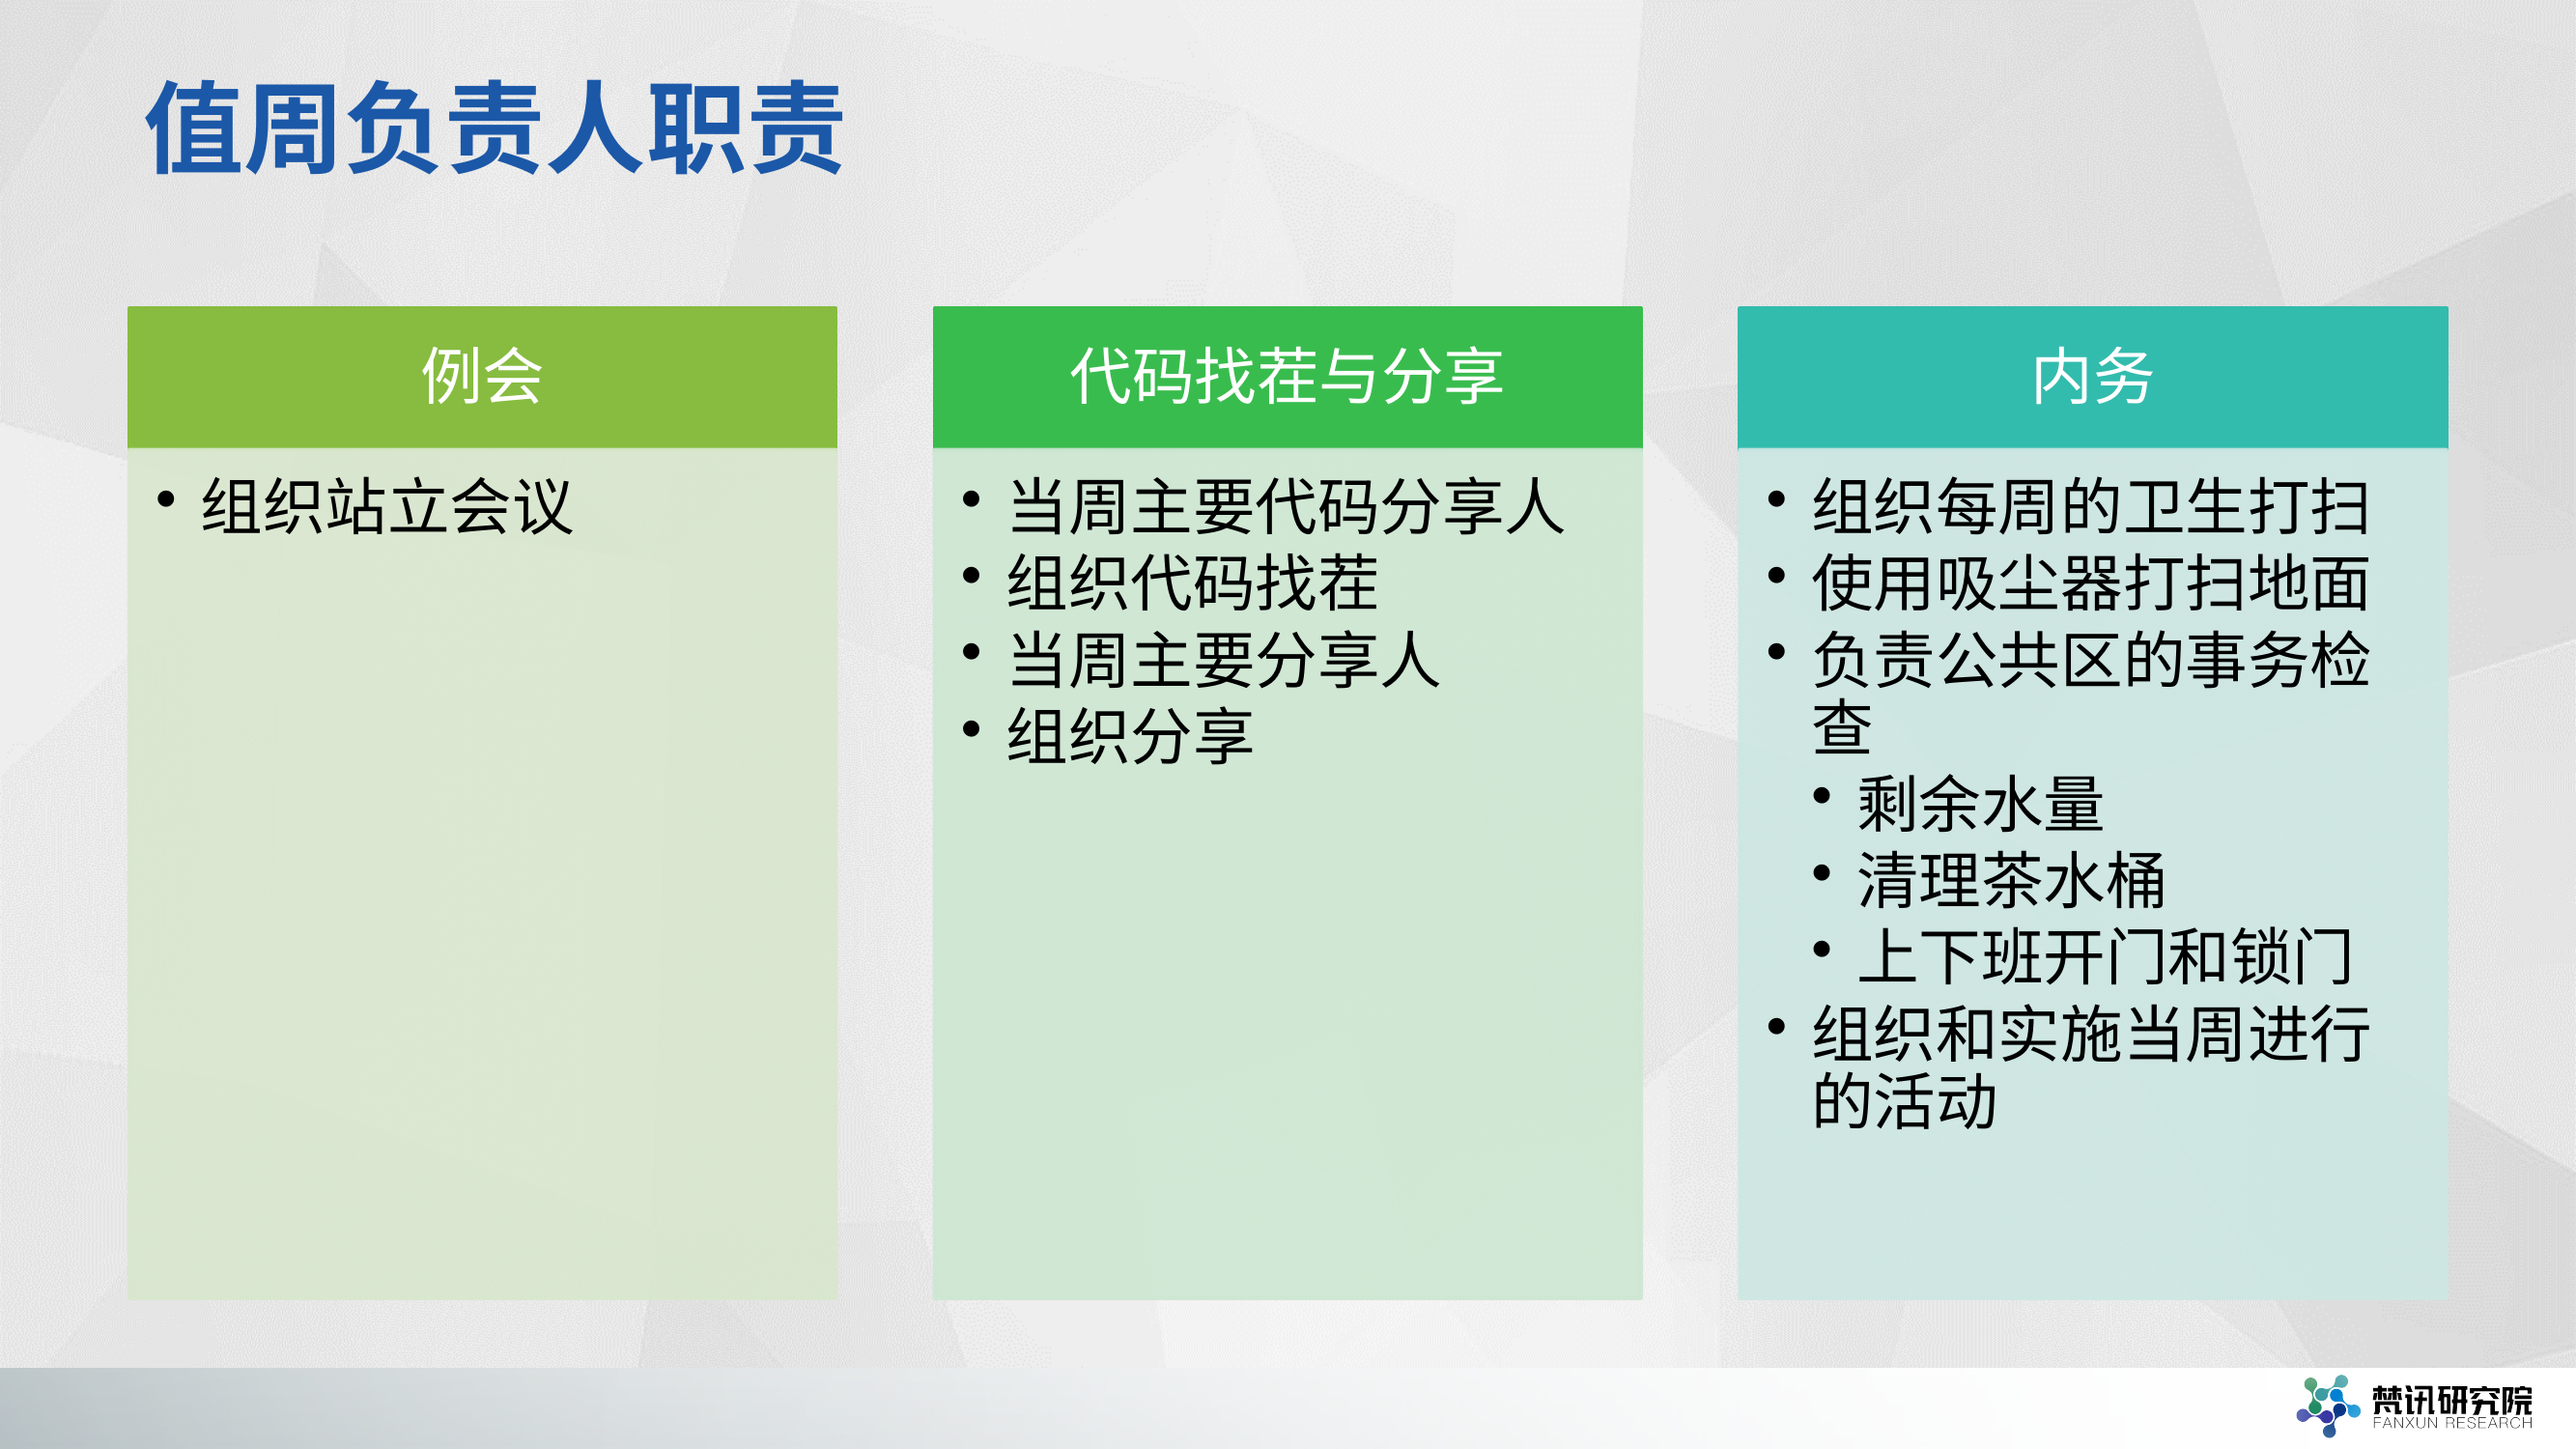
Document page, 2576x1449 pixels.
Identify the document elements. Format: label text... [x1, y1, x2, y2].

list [128, 298, 2448, 1308]
picture [0, 0, 2576, 1449]
title 值周负责人职责 [128, 58, 2448, 296]
